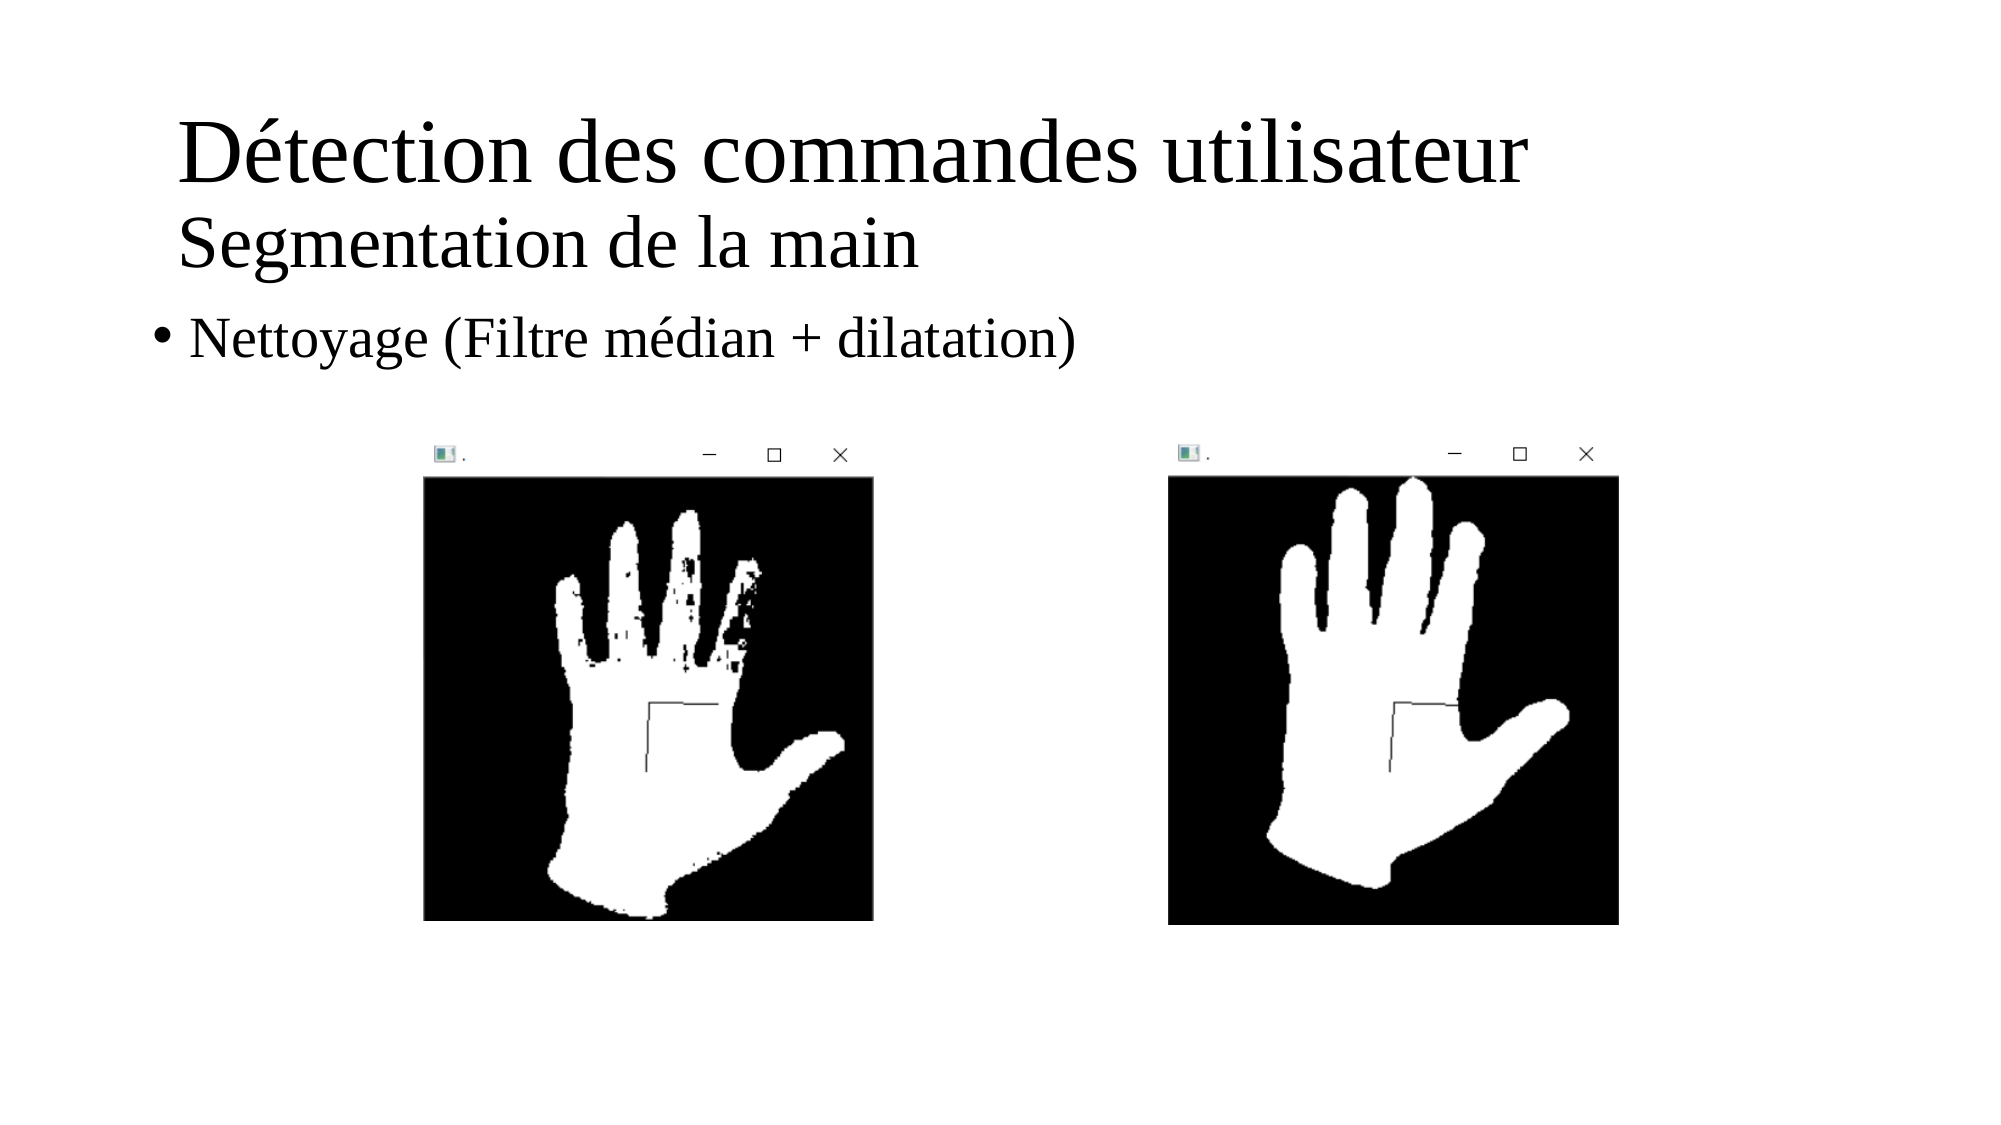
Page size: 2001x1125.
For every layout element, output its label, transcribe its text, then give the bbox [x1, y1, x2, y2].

text_box Détection des commandes utilisateur Segmentation de la main [162, 84, 1888, 303]
picture [423, 435, 874, 921]
picture [1168, 435, 1619, 925]
list Nettoyage (Filtre médian + dilatation) [137, 299, 1863, 1014]
